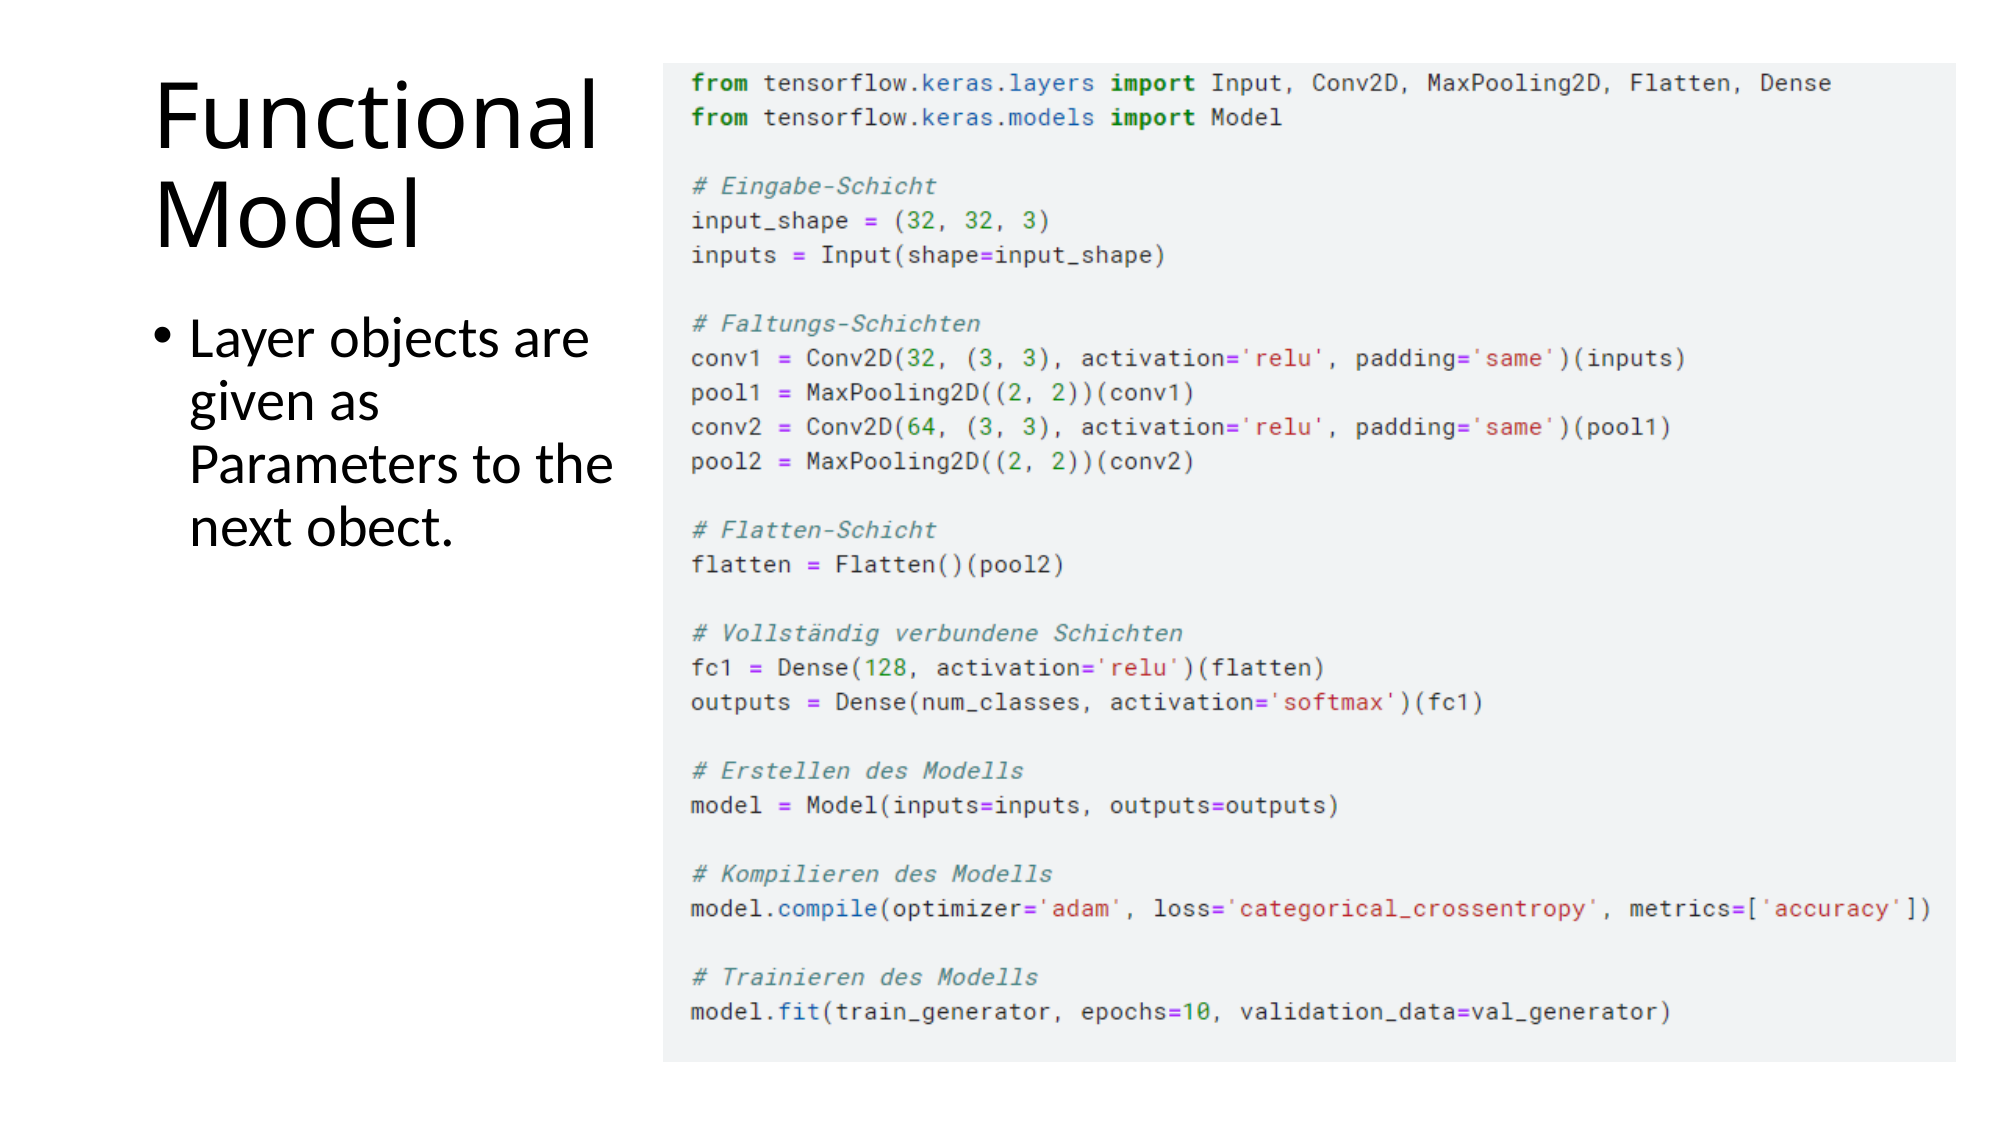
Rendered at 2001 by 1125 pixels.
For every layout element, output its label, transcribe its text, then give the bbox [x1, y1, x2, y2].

picture [663, 63, 1956, 1062]
list Layer objects are given as Parameters to the next obect. [137, 299, 646, 1014]
title Functional Model [137, 59, 1863, 278]
